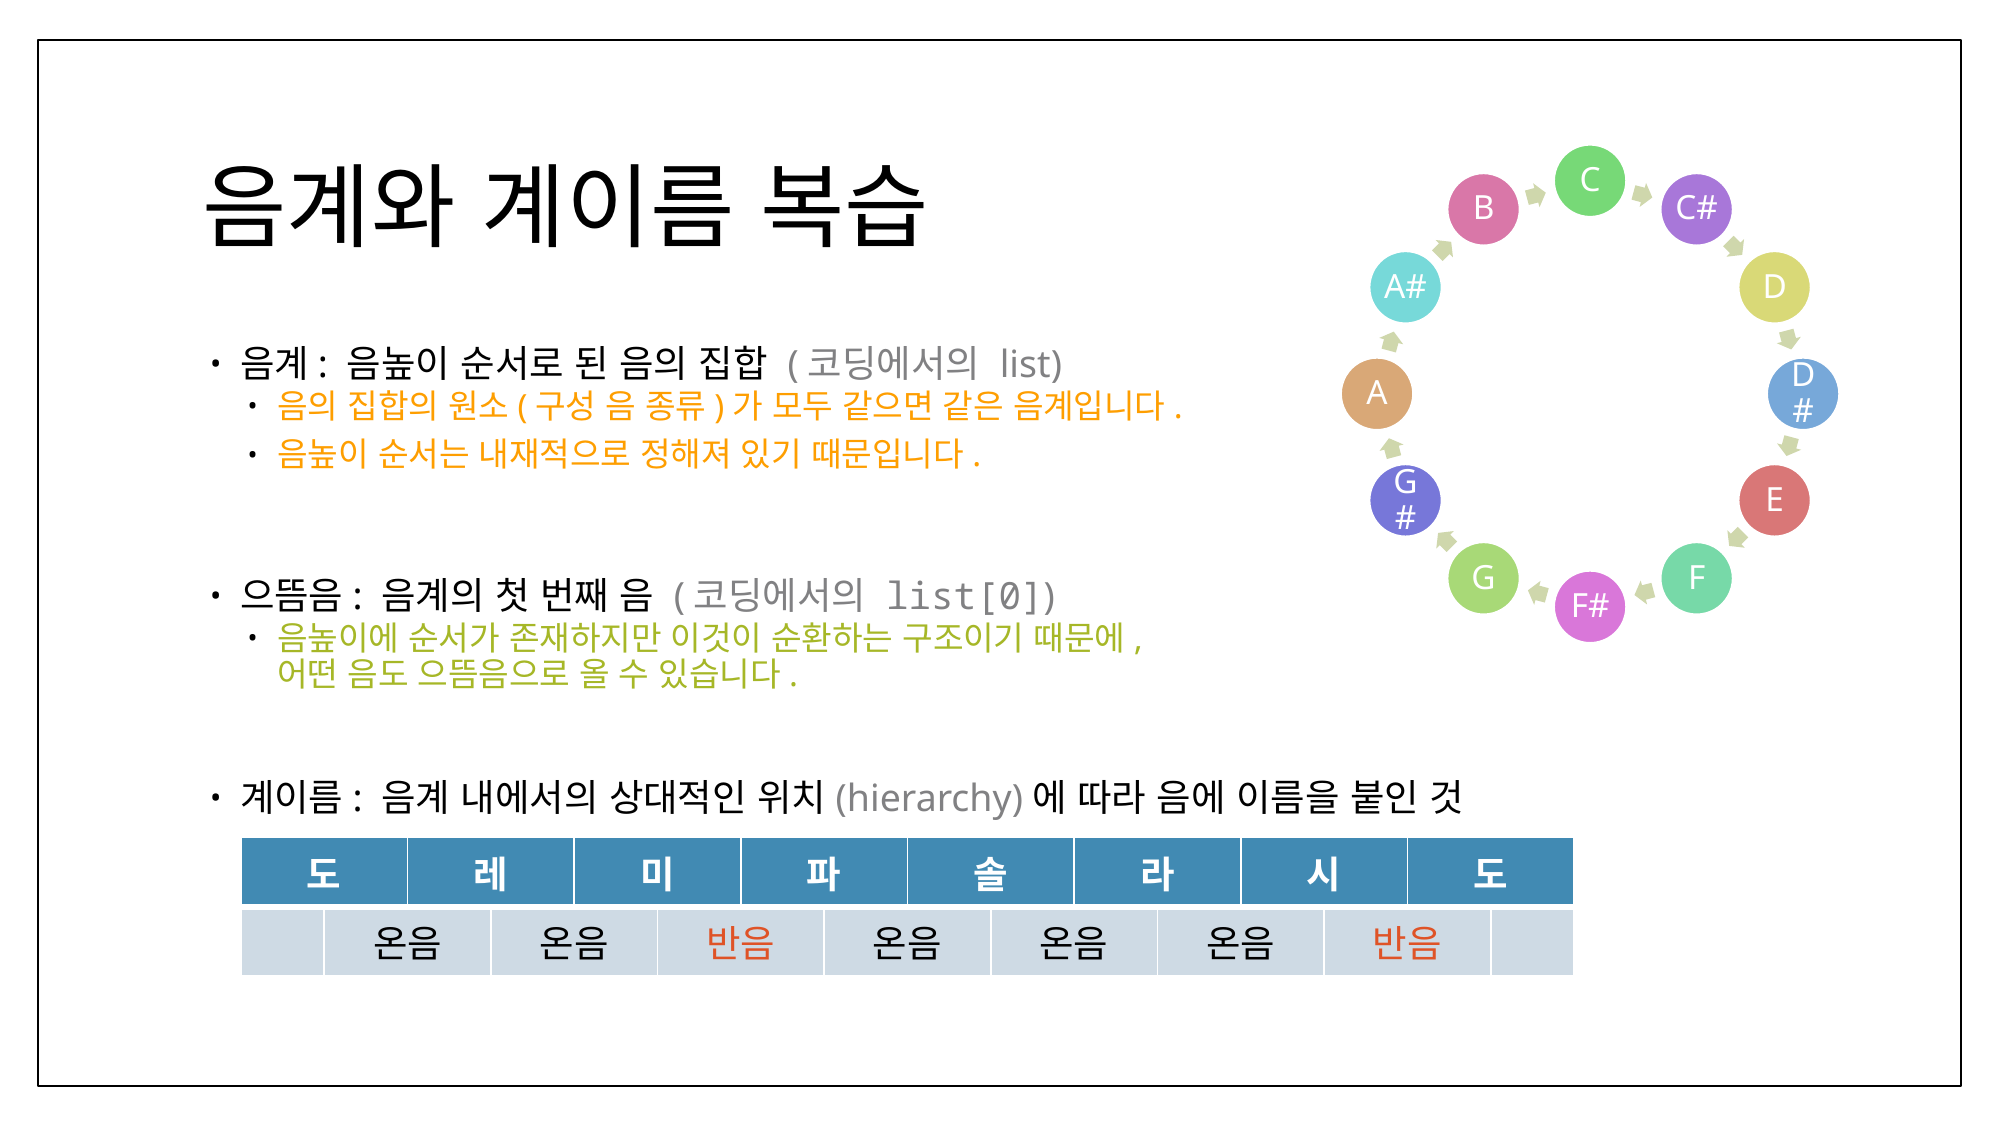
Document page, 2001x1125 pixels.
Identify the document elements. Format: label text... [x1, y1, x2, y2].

list 음계: 음높이 순서로 된 음의 집합 (코딩에서의 list) 음의 집합의 원소(구성 음 종류)가 모두 같으면 같은 음계입니다. 음높이 순서는 내재적으로 정해져 있기 때문입니다. 으뜸음: 음계의 첫 번째 음 (코딩에서의 list[0]) 음높이에 순서가 존재하지만 이것이 순환하는 구조이기 때문에, 어떤 음도 으뜸음으로 올 수 있습니다. 계이름: 음계 내에서의 상대적인 위치(hierarchy)에 따라 음에 이름을 붙인 것 [187, 337, 1808, 1000]
table_cell 반음 [1325, 910, 1490, 975]
table_cell 온음 [825, 910, 990, 975]
table_cell 온음 [1158, 910, 1323, 975]
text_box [1311, 143, 1869, 645]
title 음계와 계이름 복습 [187, 99, 1808, 323]
table_header 미 [575, 838, 740, 904]
table_cell 반음 [658, 910, 823, 975]
table_header 파 [742, 838, 907, 904]
table_header 레 [408, 838, 573, 904]
table_header 도 [242, 838, 407, 904]
table_cell 온음 [325, 910, 490, 975]
table_header 솔 [908, 838, 1073, 904]
table_header 시 [1242, 838, 1407, 904]
table_header 라 [1075, 838, 1240, 904]
table_header 도 [1408, 838, 1573, 904]
table_cell [242, 910, 323, 975]
table_cell 온음 [992, 910, 1157, 975]
table_cell [1492, 910, 1573, 975]
table_cell 온음 [492, 910, 657, 975]
